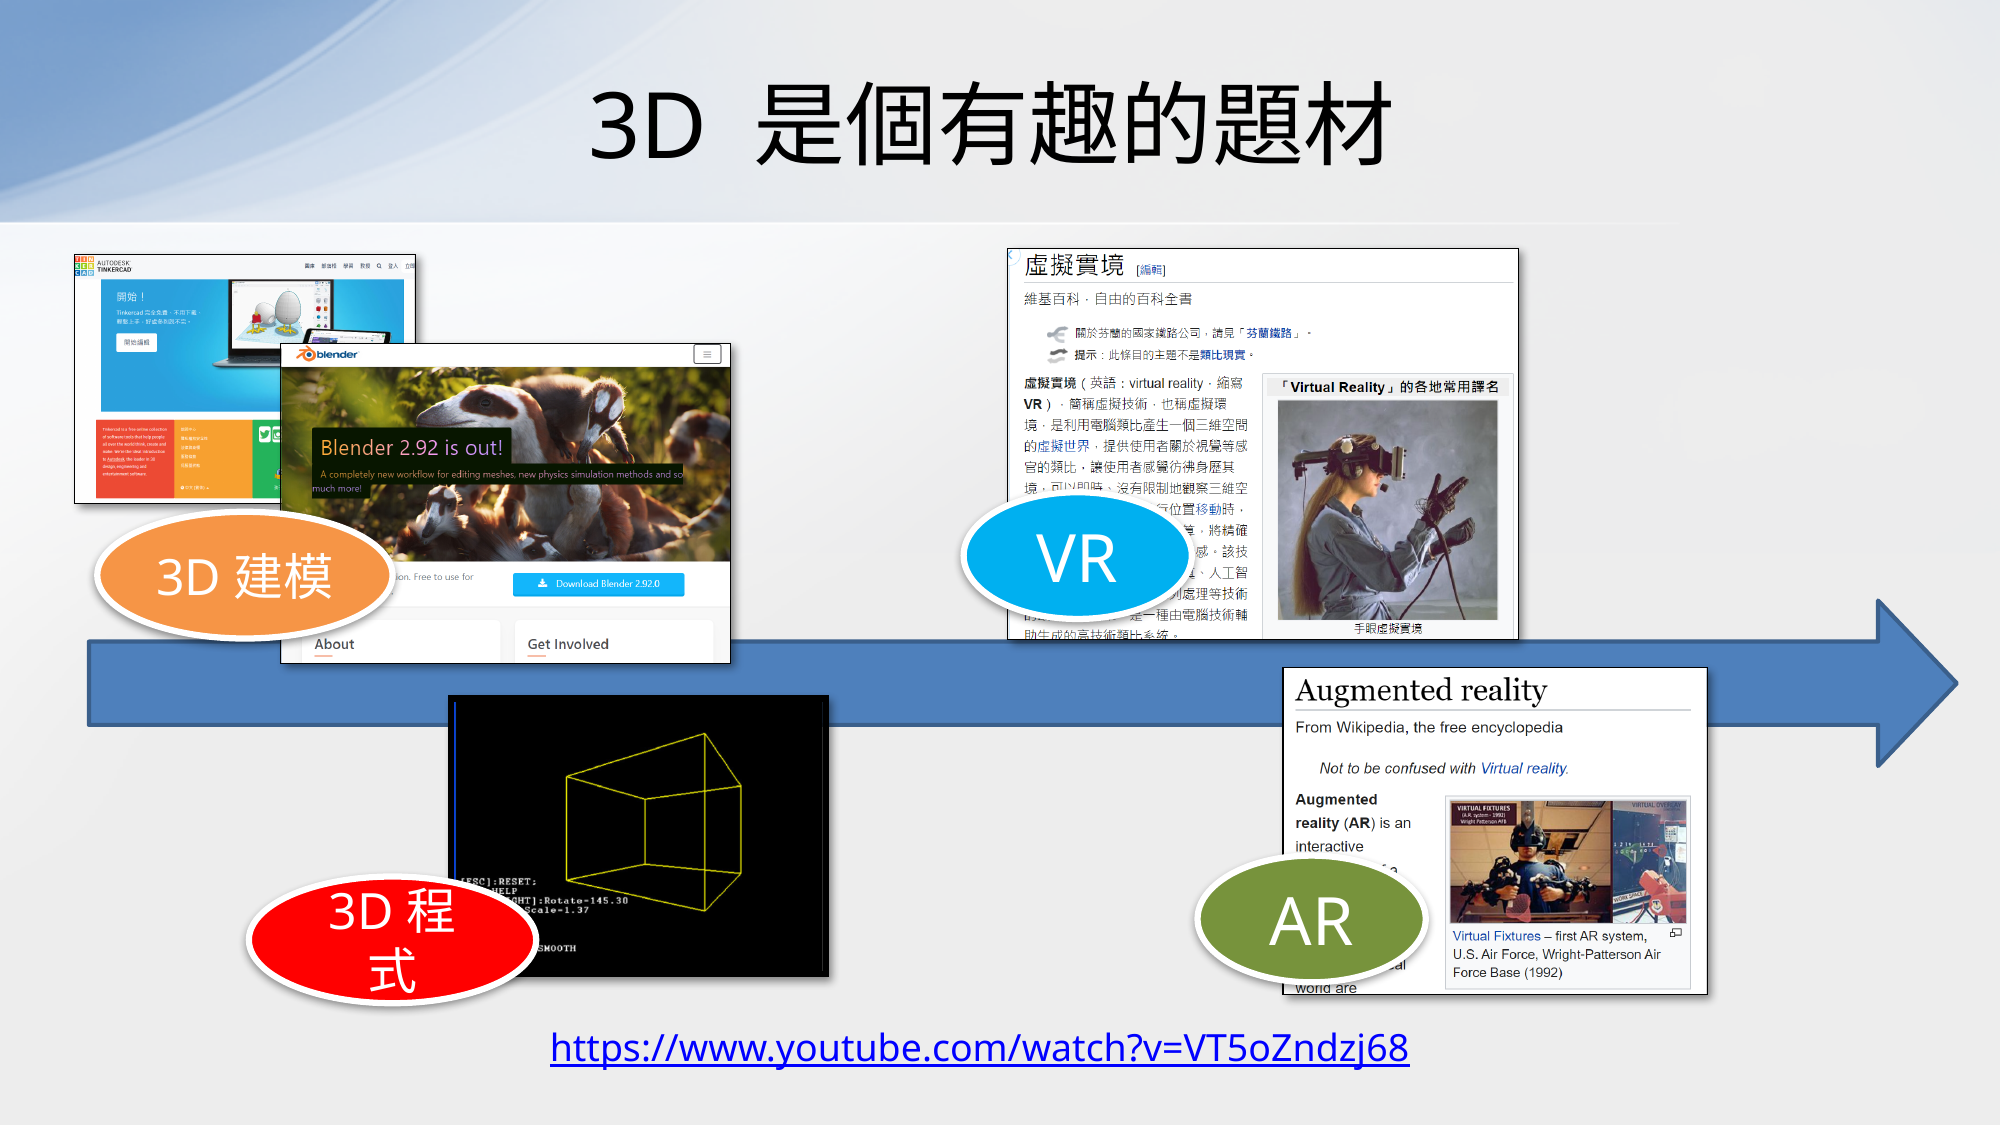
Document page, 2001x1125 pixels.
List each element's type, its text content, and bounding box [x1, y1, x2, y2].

text_box https://www.youtube.com/watch?v=VT5oZndzj68 [535, 1016, 1425, 1083]
text_box VR [960, 505, 1001, 606]
text_box 3D建模 [94, 516, 273, 642]
text_box AR [1194, 855, 1276, 983]
title 3D 是個有趣的題材 [102, 31, 1903, 185]
text_box 3D程式 [245, 873, 503, 1007]
text_box [86, 598, 1959, 768]
picture [0, 0, 2000, 1125]
